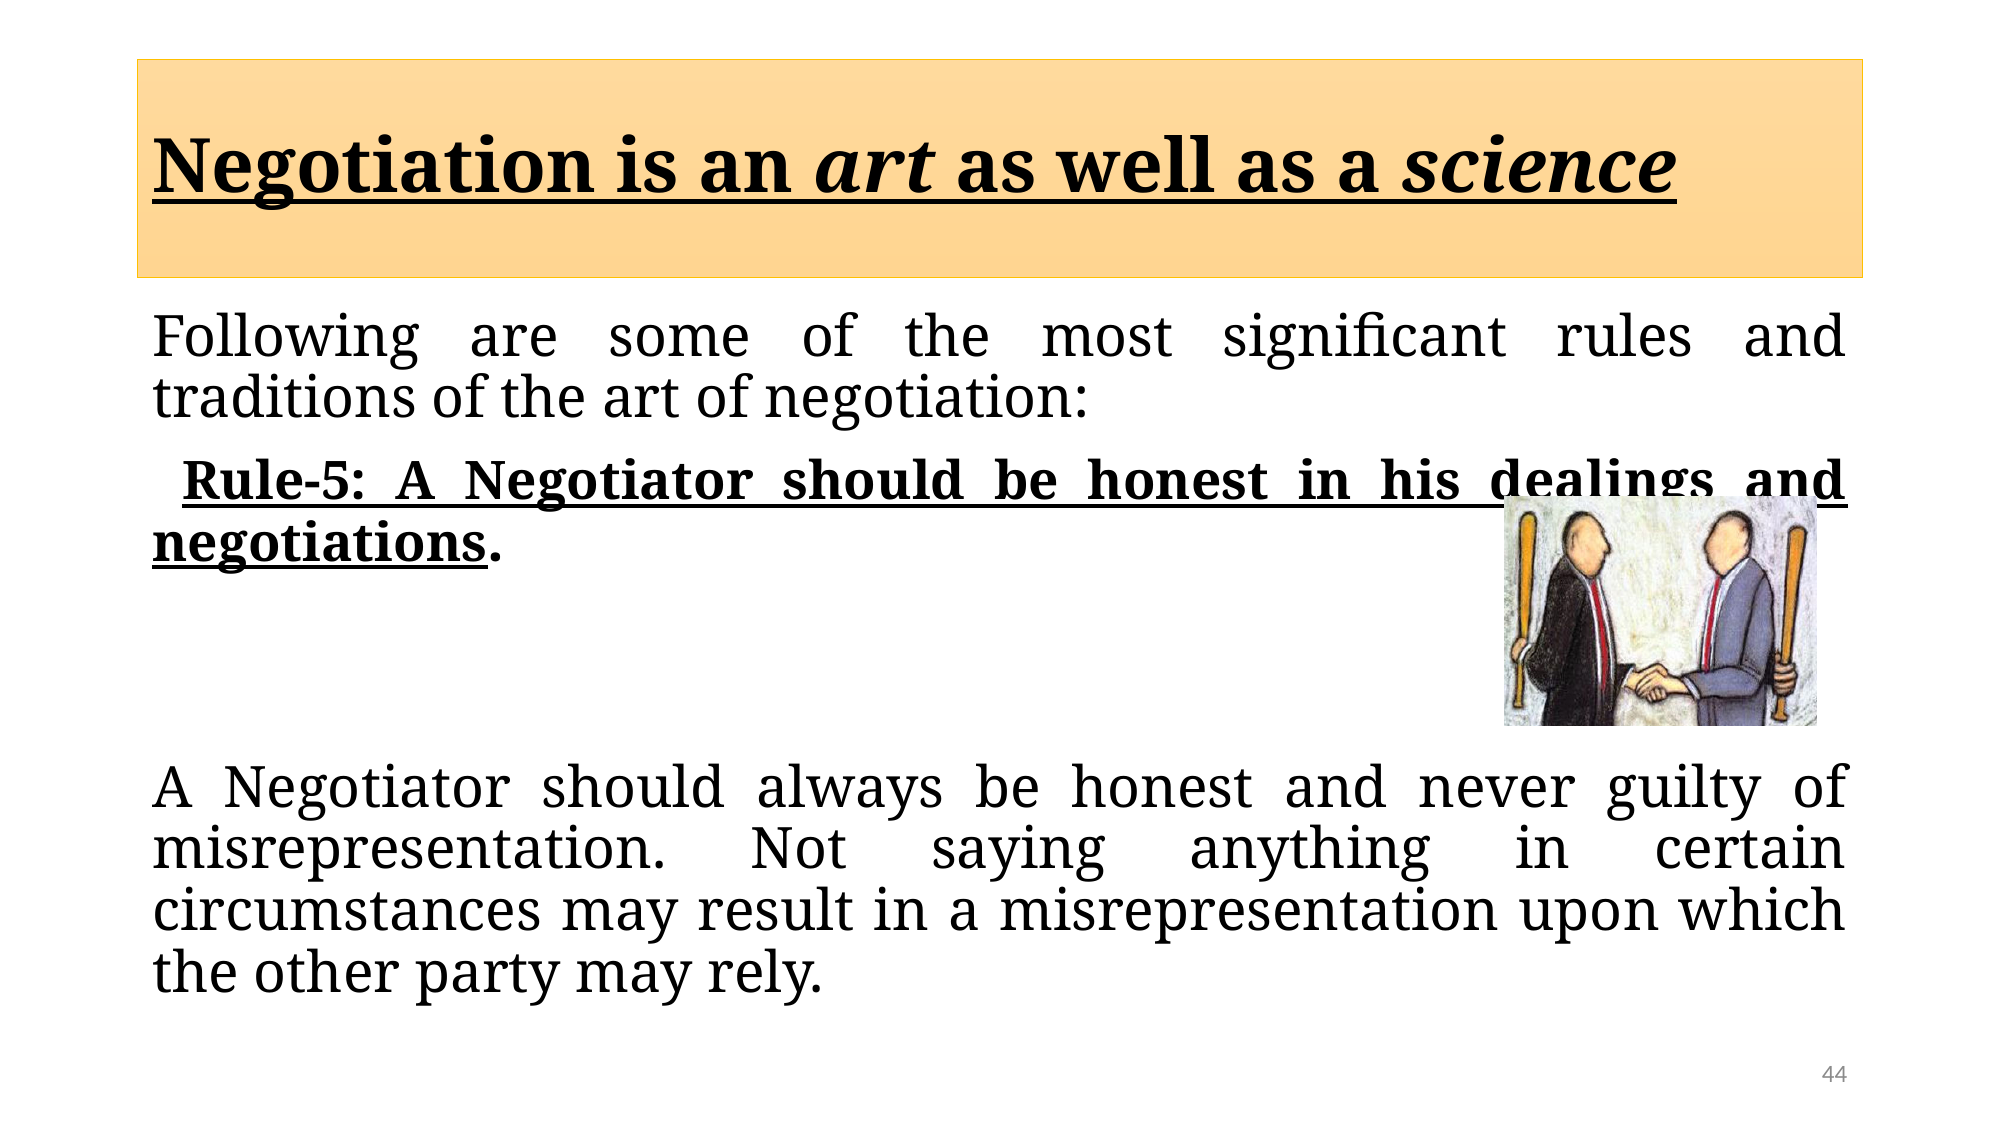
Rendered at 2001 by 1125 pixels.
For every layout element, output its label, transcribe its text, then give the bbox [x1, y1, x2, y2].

slide_number 44 [1412, 1042, 1863, 1103]
picture [1504, 496, 1817, 726]
title Negotiation is an art as well as a science [137, 59, 1863, 278]
list Following are some of the most significant rules and traditions of the art of negotiation: Rule-5: A Negotiator should be honest in his dealings and negotiations. A Negotiator should always be honest and never guilty of misrepresentation. Not saying anything in certain circumstances may result in a misrepresentation upon which the other party may rely. [137, 299, 1863, 1014]
